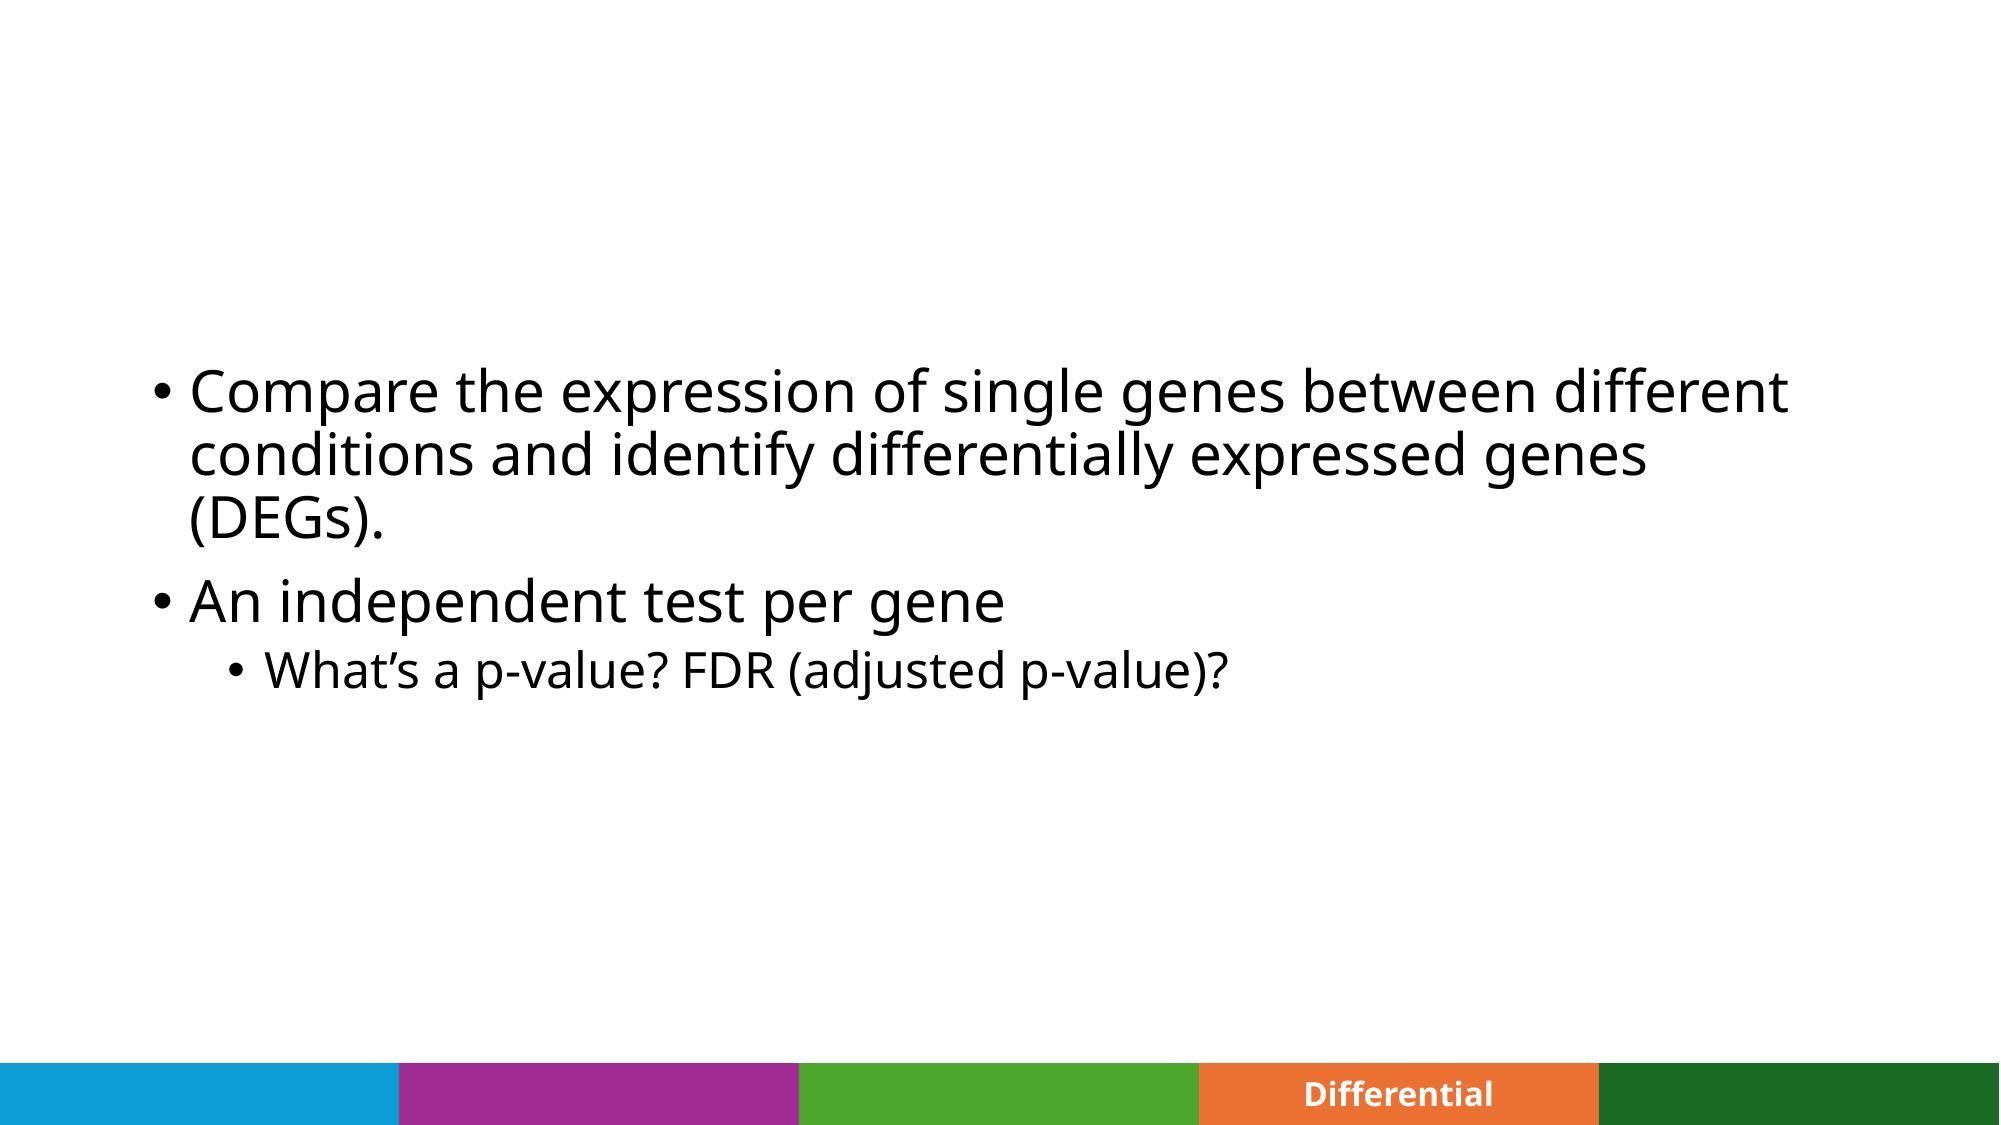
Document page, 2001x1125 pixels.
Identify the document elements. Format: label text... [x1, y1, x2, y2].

table_header [0, 1063, 399, 1125]
table_header [799, 1063, 1199, 1125]
list Compare the expression of single genes between different conditions and identify differentially expressed genes (DEGs). An independent test per gene What’s a p-value? FDR (adjusted p-value)? [137, 299, 1863, 1014]
table_header [399, 1063, 799, 1125]
table_header [1599, 1063, 1999, 1125]
table_header Differential Expression [1199, 1063, 1599, 1125]
